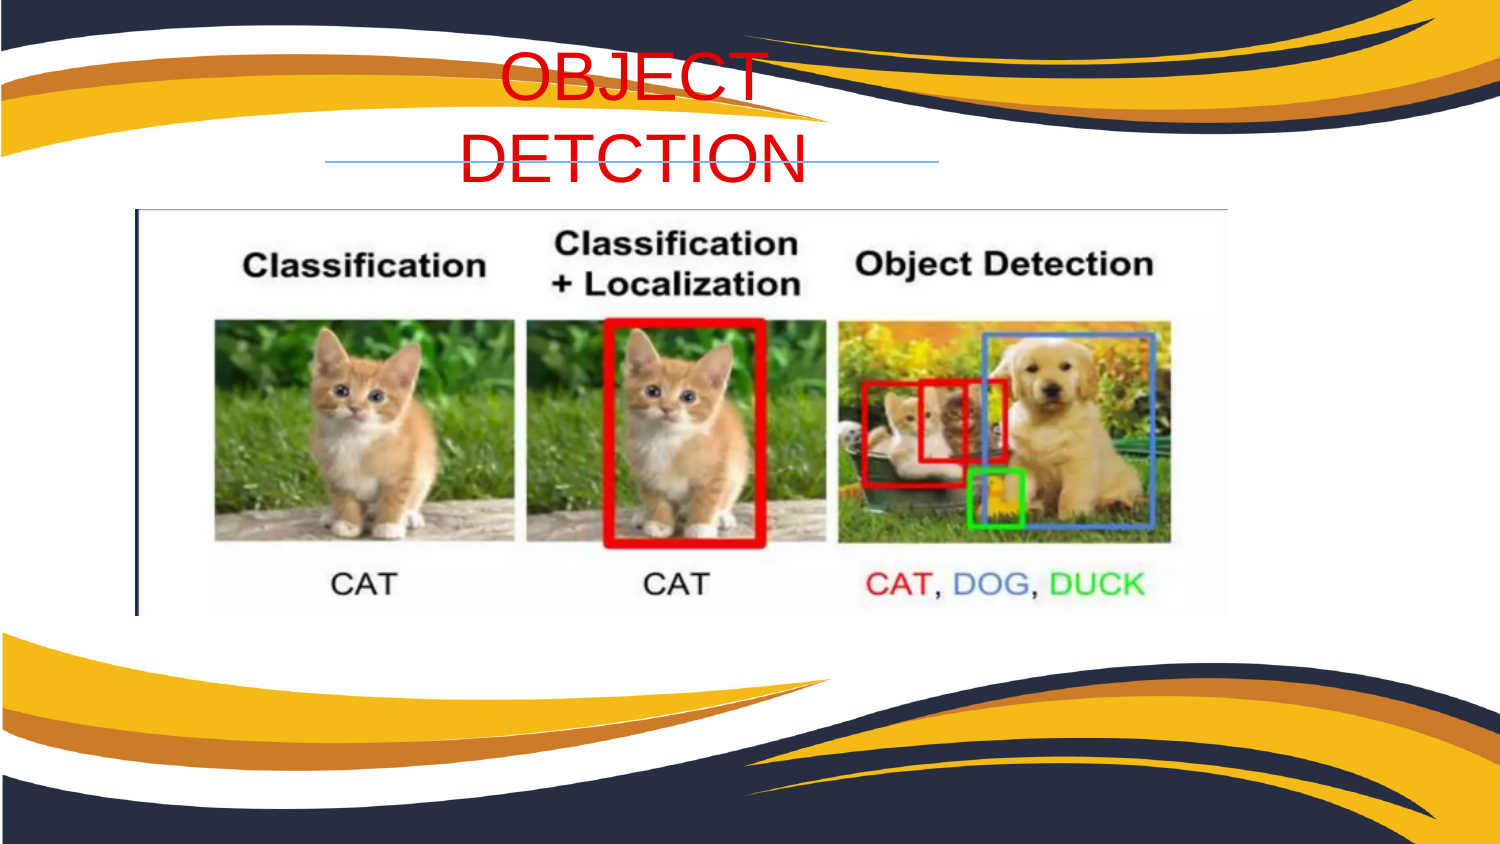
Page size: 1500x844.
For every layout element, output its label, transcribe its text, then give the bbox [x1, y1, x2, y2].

picture [0, 0, 1500, 844]
title OBJECT DETCTION [336, 169, 932, 173]
title OBJECT DETCTION [336, 55, 932, 160]
